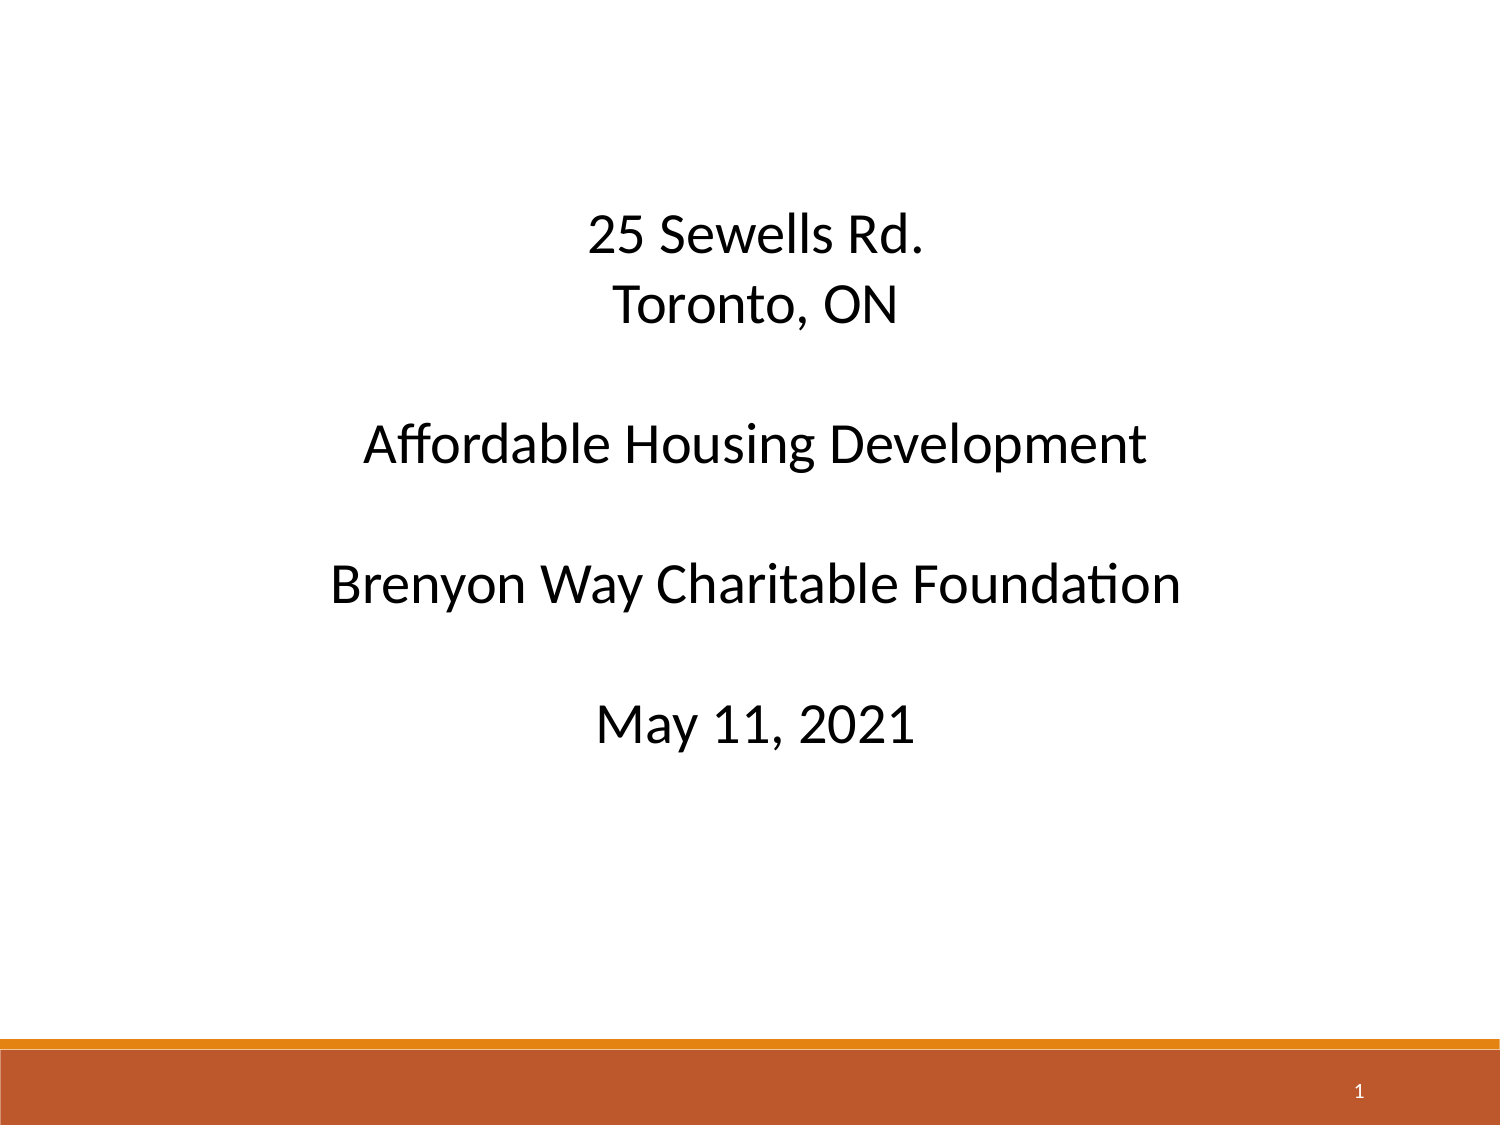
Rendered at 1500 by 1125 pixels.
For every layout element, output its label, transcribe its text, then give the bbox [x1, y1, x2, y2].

slide_number 1 [1218, 1059, 1380, 1120]
text_box 25 Sewells Rd. Toronto, ON Affordable Housing Development Brenyon Way Charitable Foundation May 11, 2021 [274, 187, 1238, 762]
